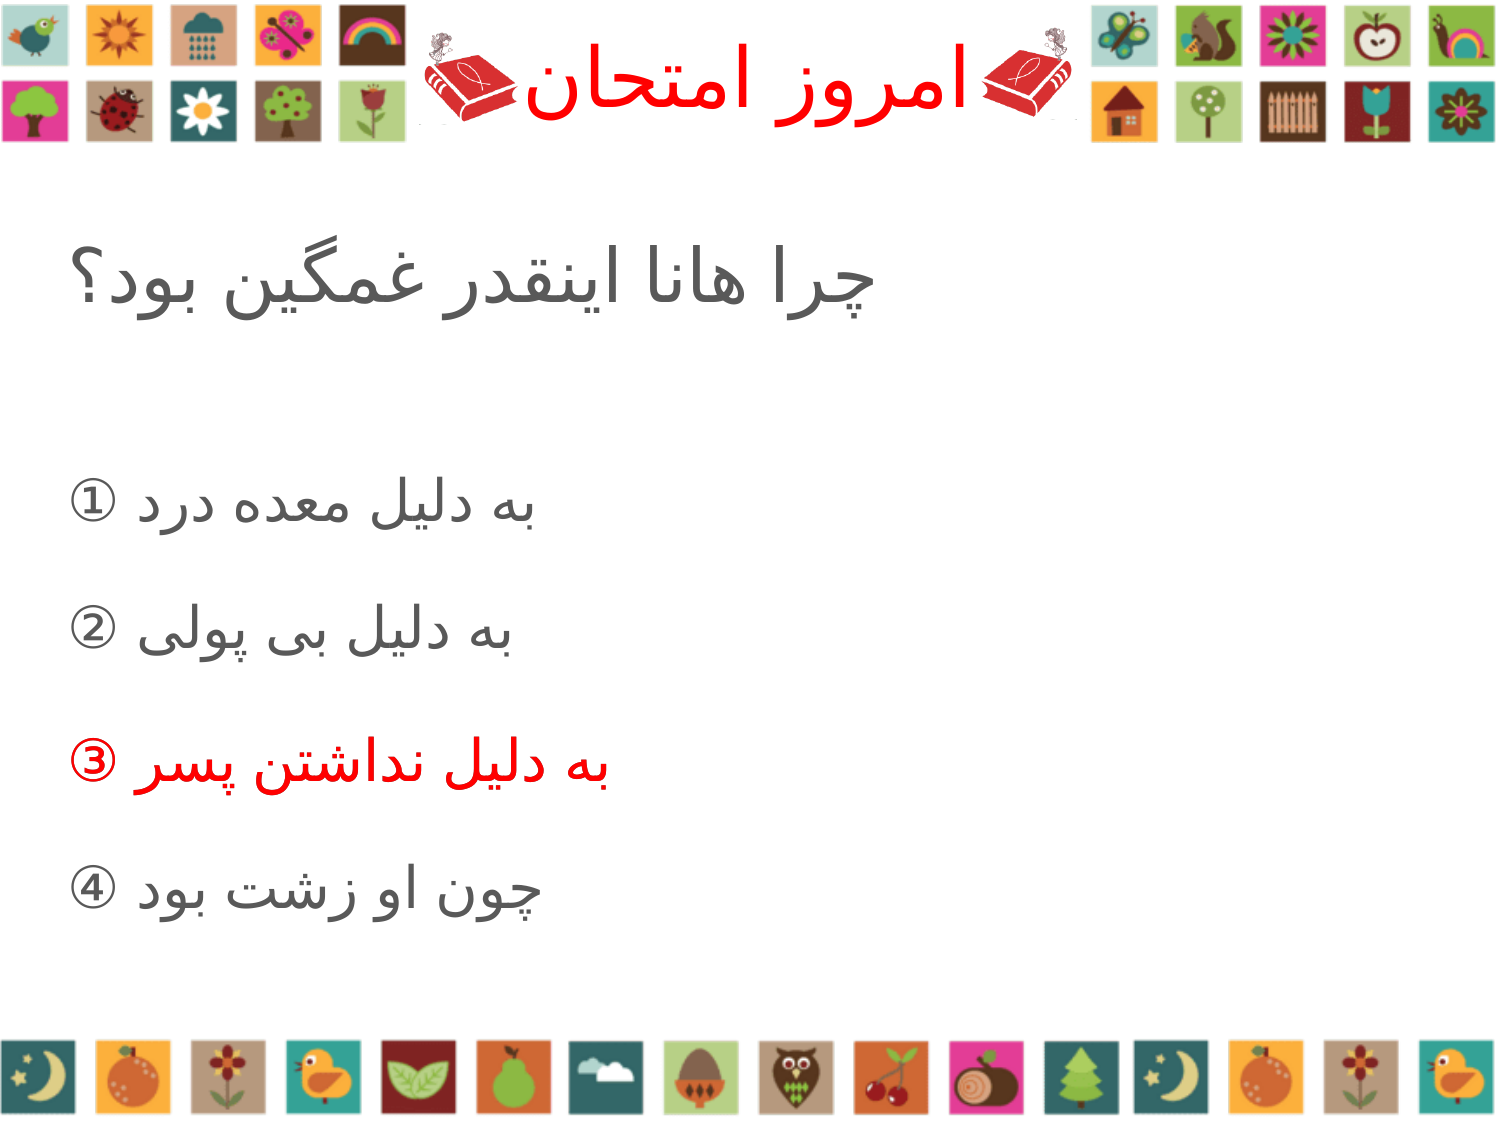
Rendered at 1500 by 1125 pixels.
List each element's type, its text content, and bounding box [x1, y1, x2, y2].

text_box ③ به دلیل نداشتن پسر [53, 716, 1483, 801]
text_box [0, 1028, 1500, 1118]
text_box ① به دلیل معده درد [53, 456, 1436, 541]
text_box امروز امتحان [547, 16, 1078, 131]
picture [950, 3, 1500, 150]
text_box ④ چون او زشت بود [53, 842, 1483, 928]
picture [0, 3, 550, 150]
text_box چرا هانا اینقدر غمگین بود؟ [53, 219, 1436, 325]
text_box ② به دلیل بی پولی [53, 582, 1436, 668]
